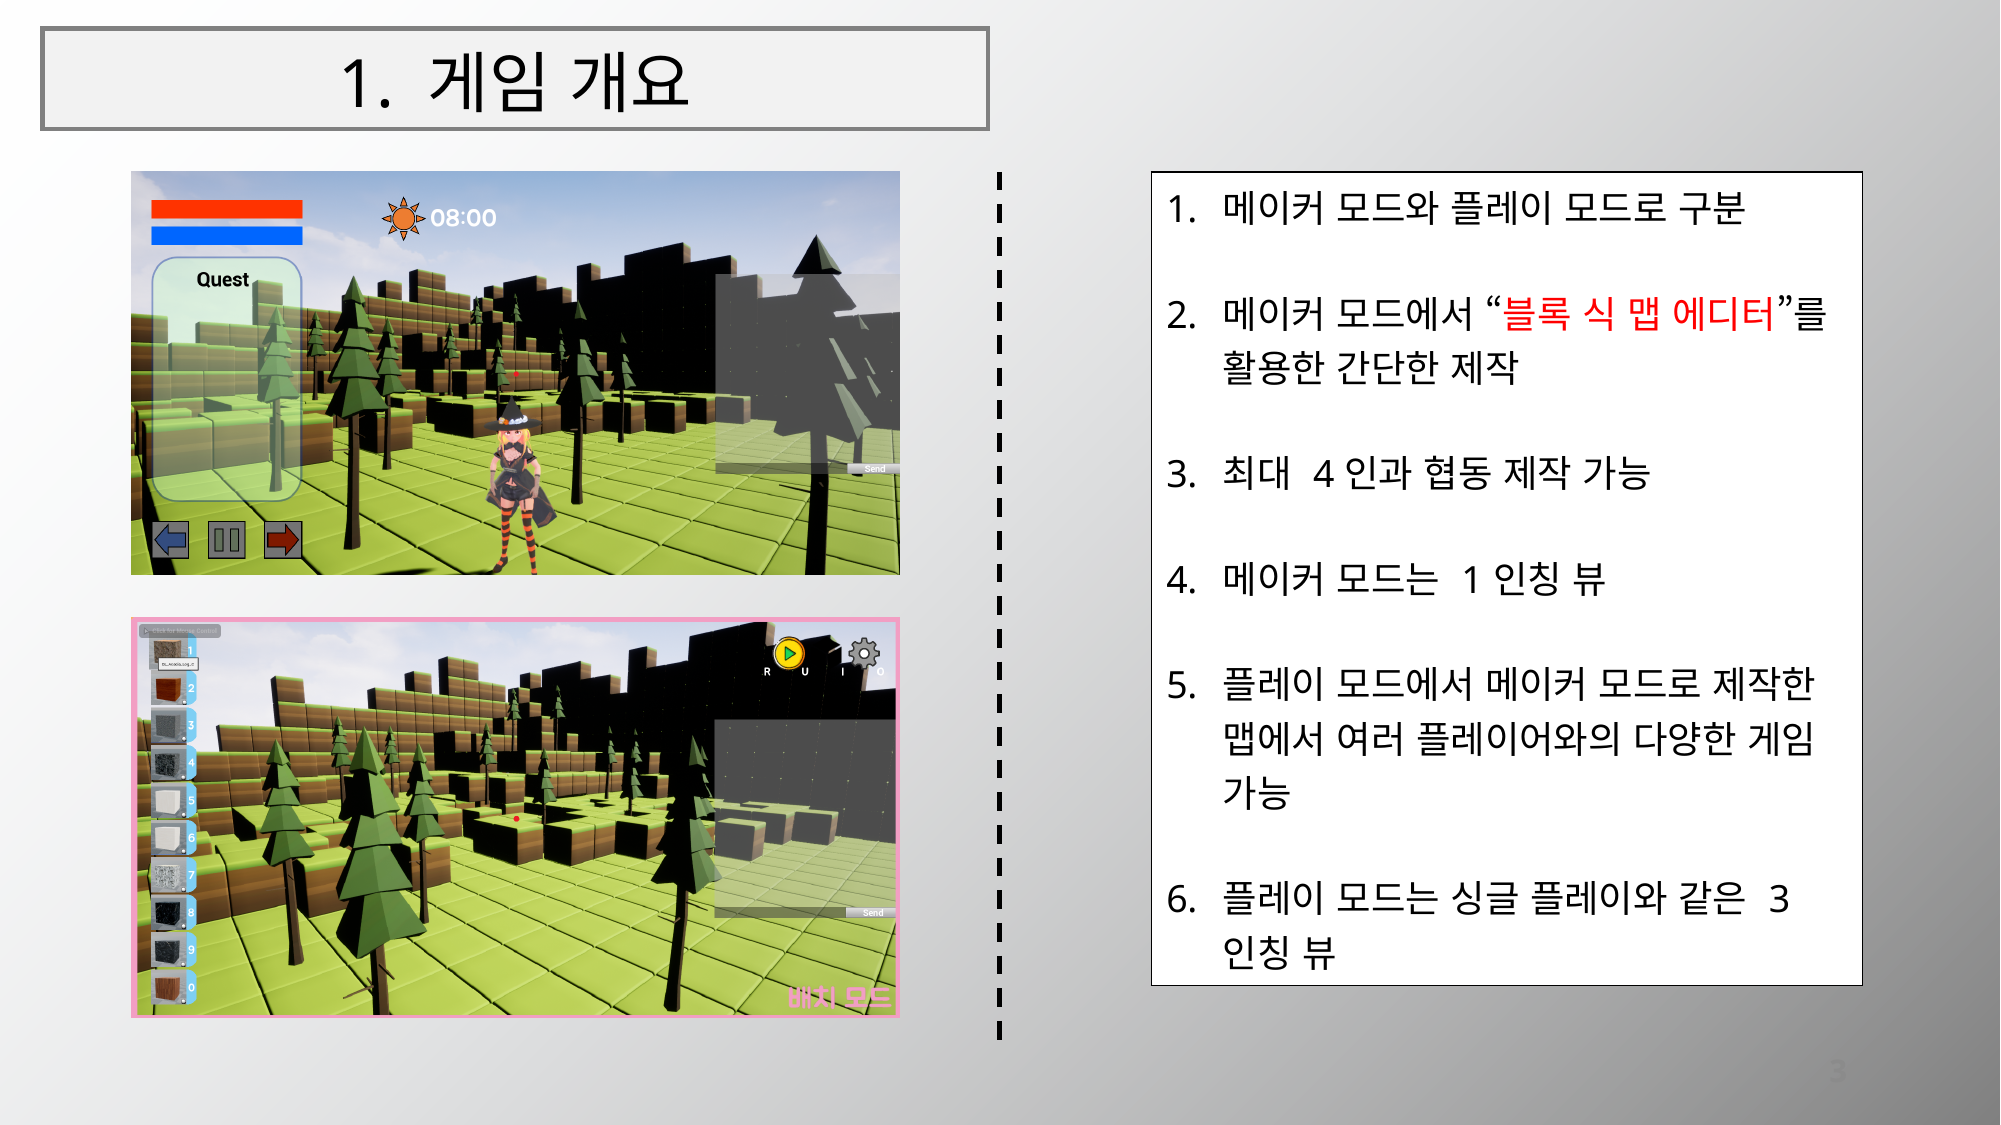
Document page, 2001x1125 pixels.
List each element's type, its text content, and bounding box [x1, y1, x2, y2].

title 1. 게임 개요 [42, 31, 988, 130]
picture [131, 617, 900, 1018]
table_header 메이커 모드와 플레이 모드로 구분 메이커 모드에서 “블록 식 맵 에디터”를 활용한 간단한 제작 최대 4인과 협동 제작 가능 메이커 모드는 1인칭 뷰 플레이 모드에서 메이커 모드로 제작한 맵에서 여러 플레이어와의 다양한 게임 가능 플레이 모드는 싱글 플레이와 같은 3인칭 뷰 [1152, 173, 1862, 985]
picture [131, 171, 900, 575]
slide_number 3 [1412, 1042, 1863, 1103]
